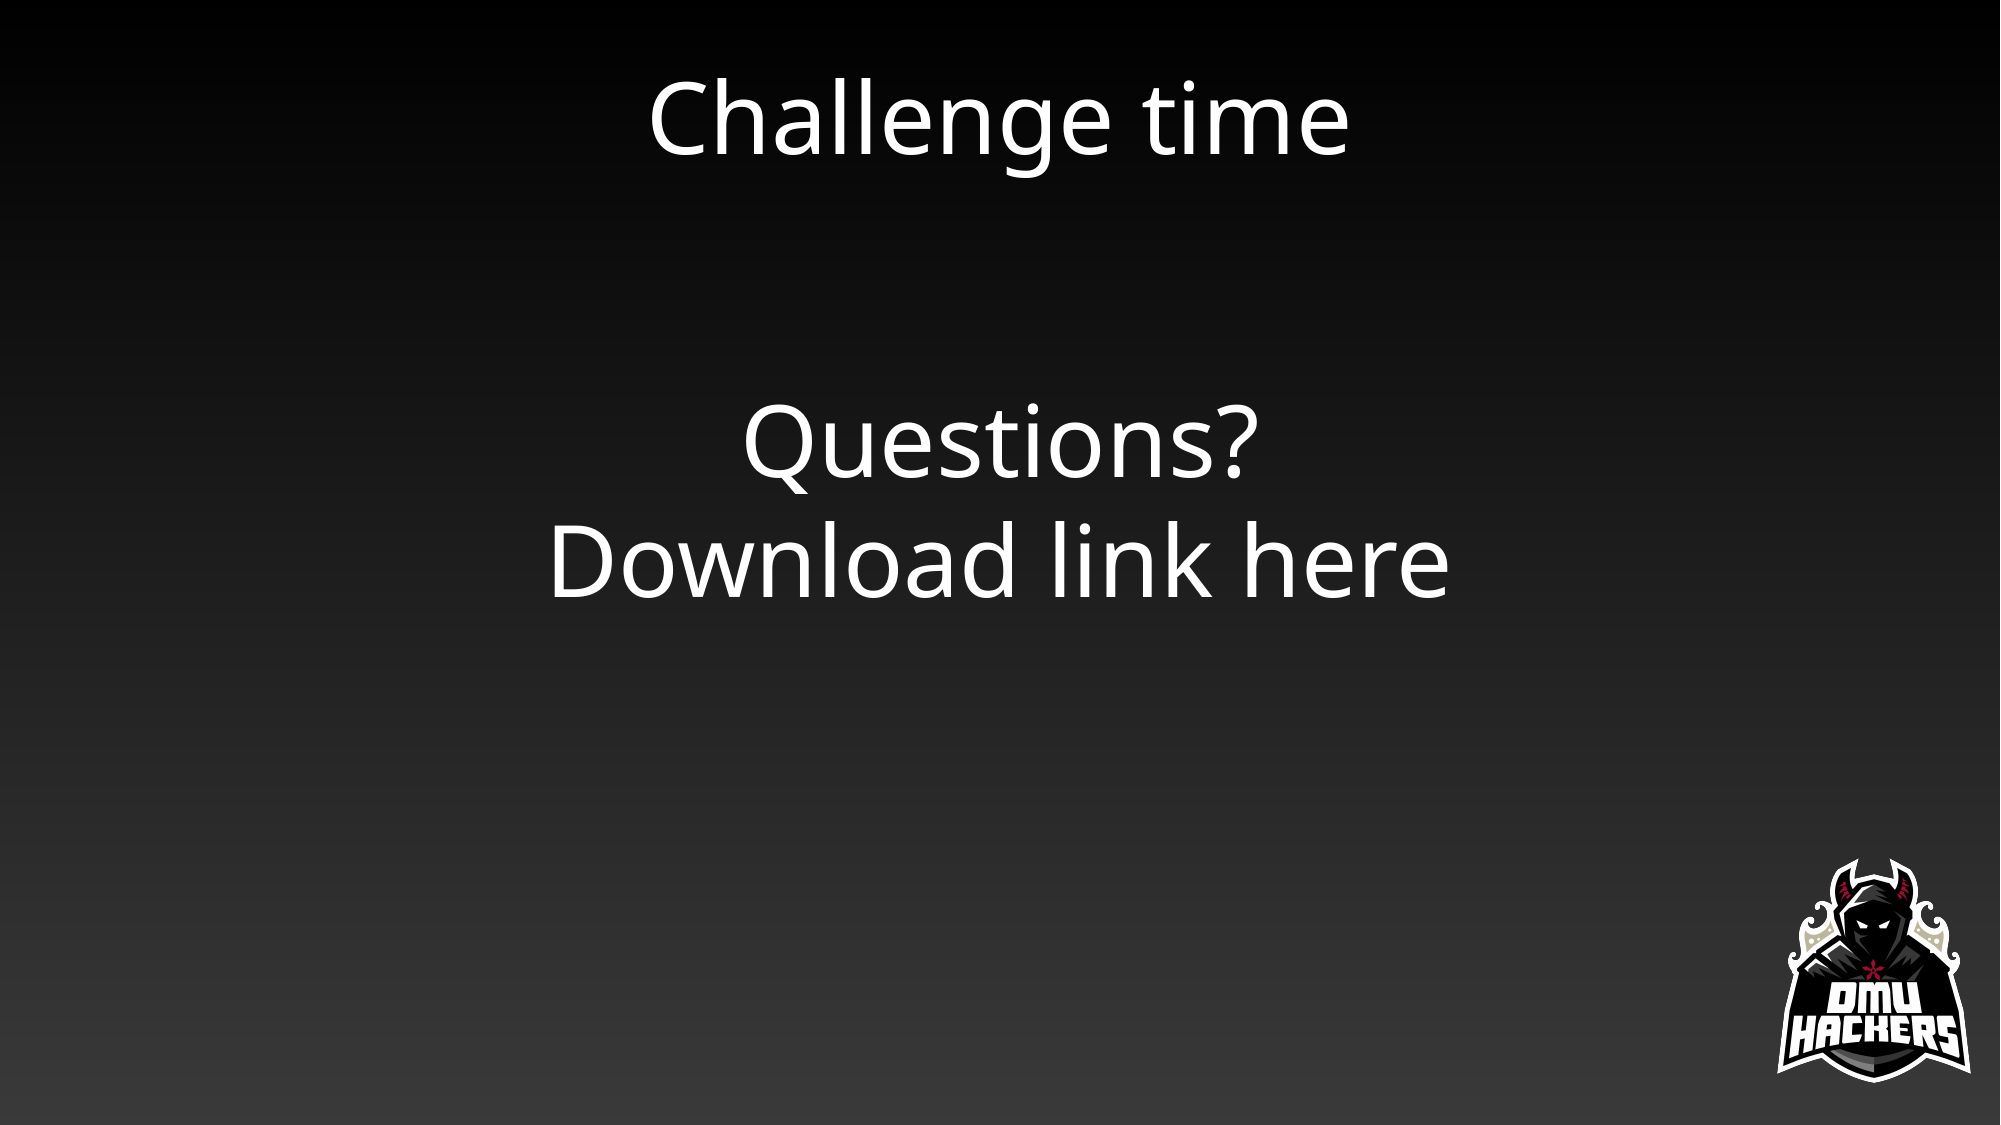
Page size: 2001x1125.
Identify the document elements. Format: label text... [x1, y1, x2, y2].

picture [1777, 858, 1971, 1083]
text_box Challenge time [31, 23, 1969, 206]
text_box Questions? Download link here [31, 406, 1969, 590]
